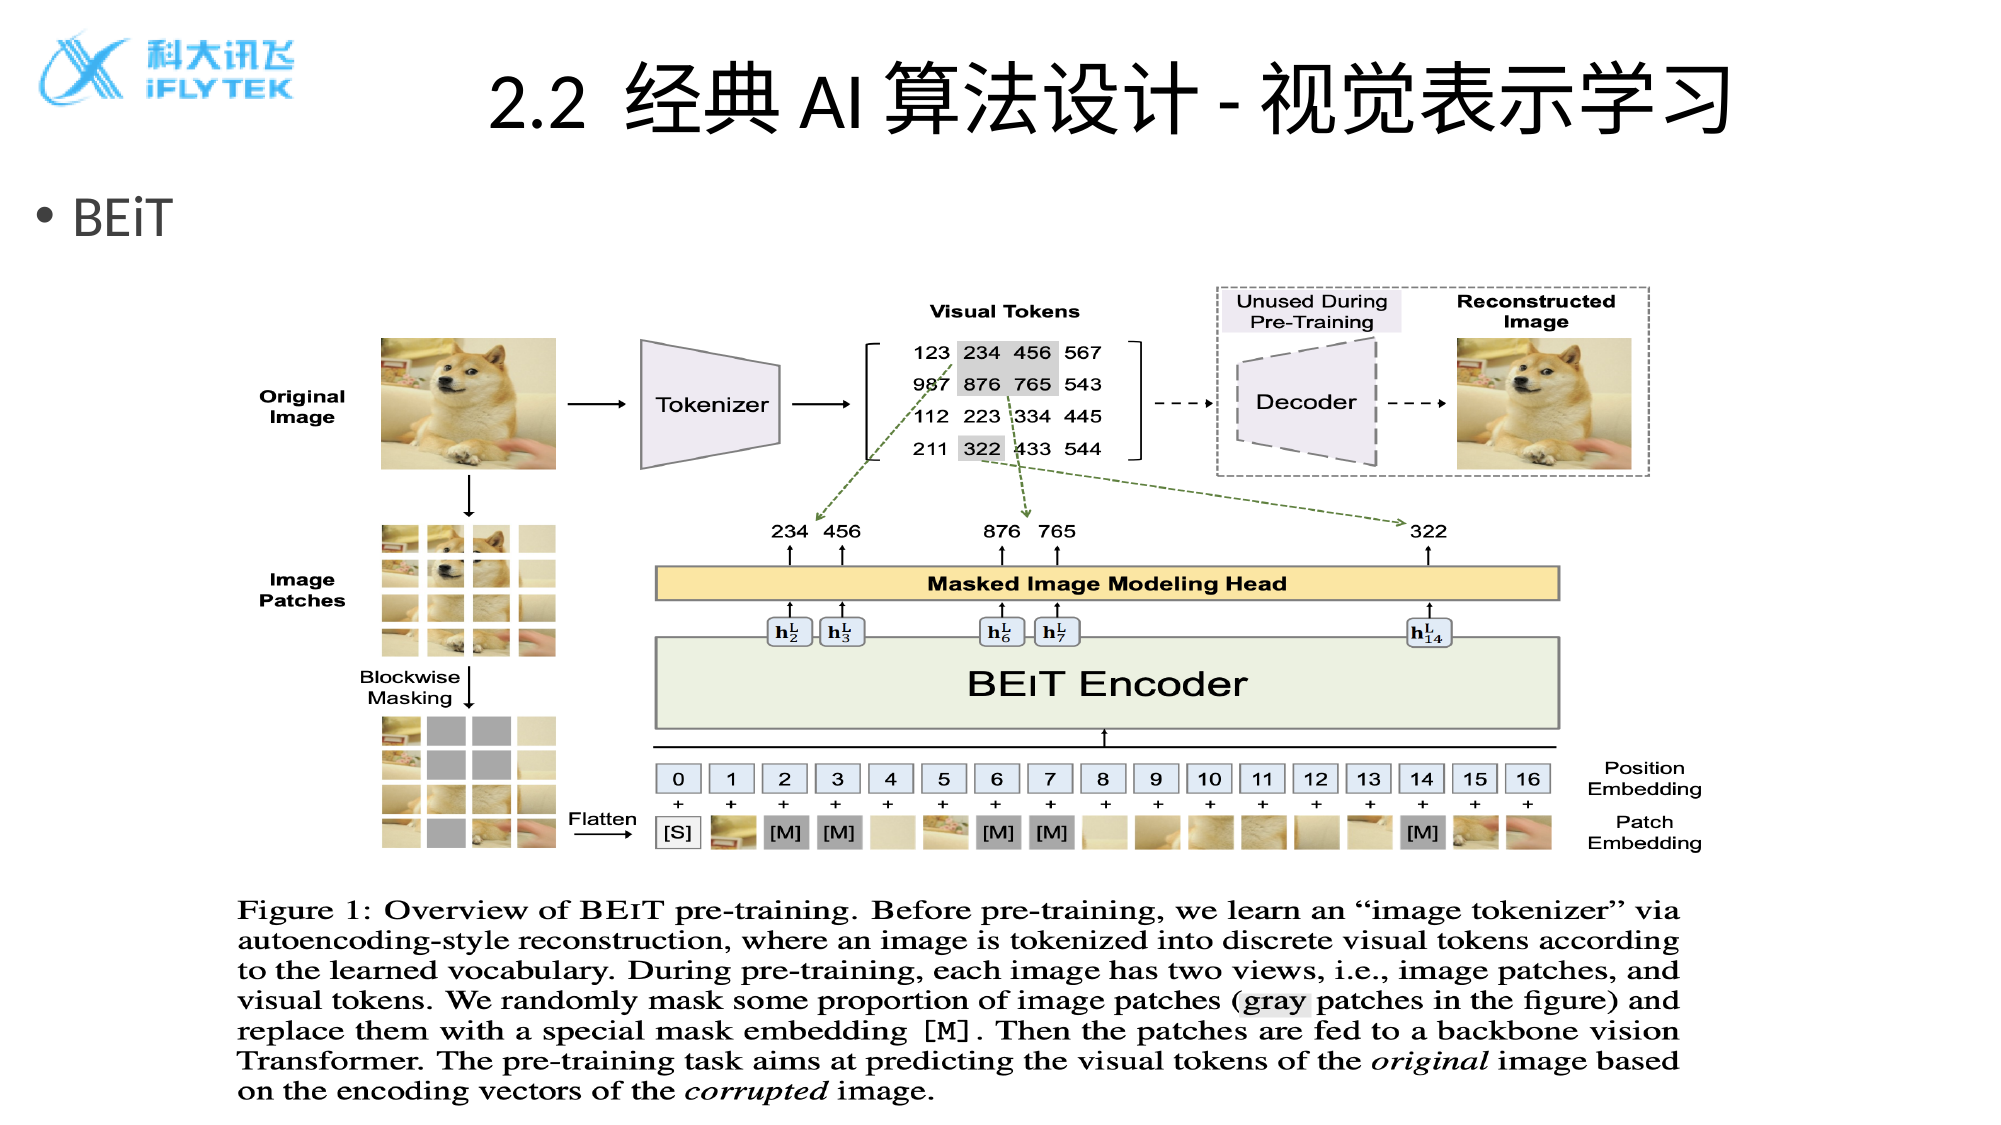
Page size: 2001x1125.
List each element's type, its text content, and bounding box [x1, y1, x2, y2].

picture [198, 245, 1765, 1125]
title 2.2 经典AI算法设计-视觉表示学习 [472, 42, 1832, 163]
list BEiT [19, 178, 2000, 608]
picture [0, 0, 410, 163]
